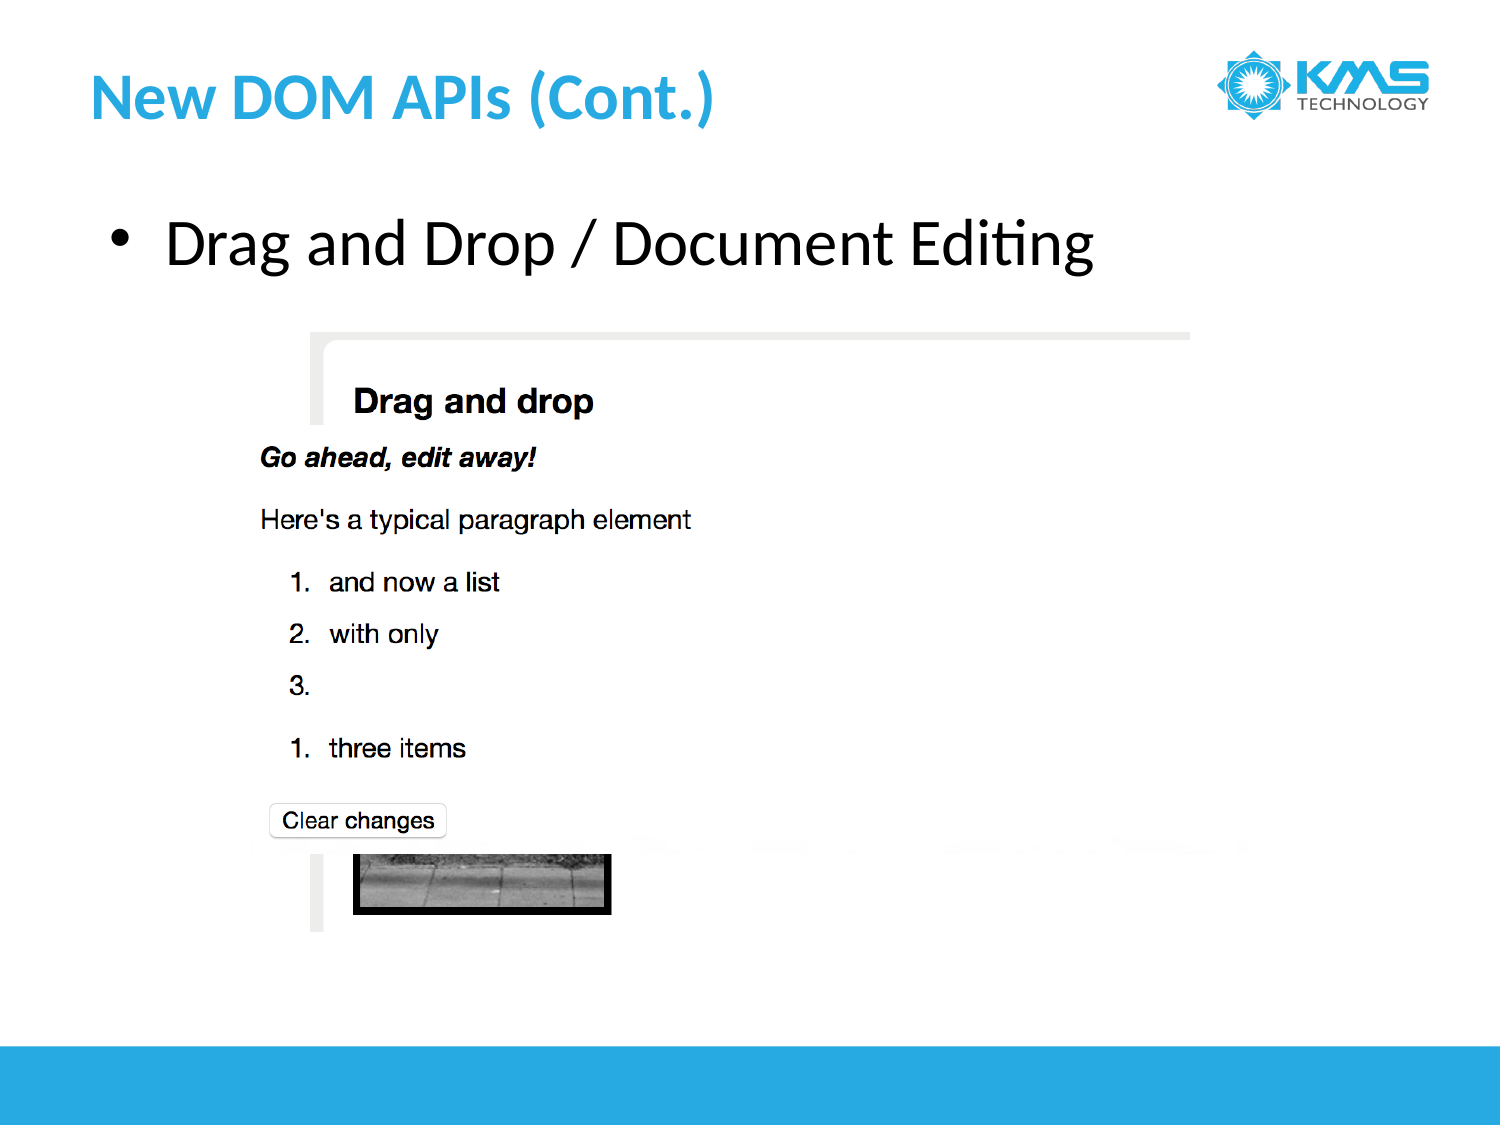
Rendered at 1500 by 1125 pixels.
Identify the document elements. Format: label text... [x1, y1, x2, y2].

picture [1208, 45, 1436, 126]
title New DOM APIs (Cont.) [75, 45, 1102, 150]
list Drag and Drop / Document Editing [75, 191, 1425, 1047]
picture [250, 332, 1250, 932]
